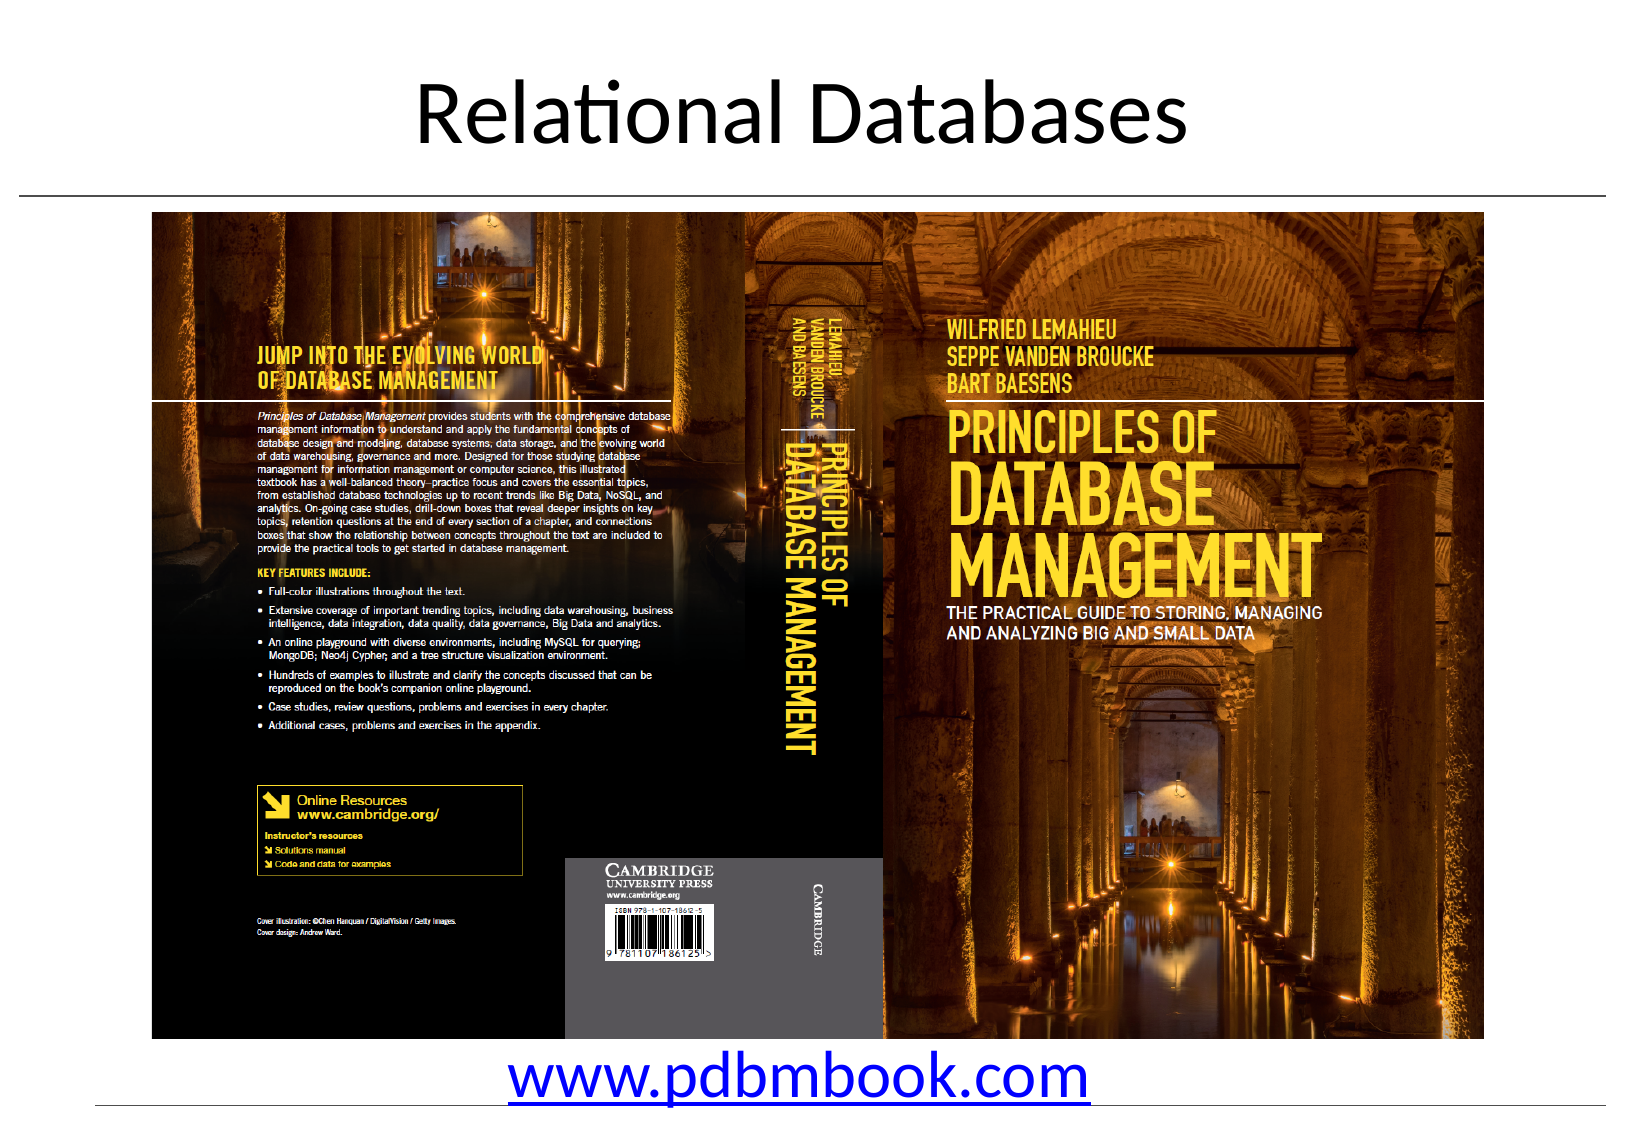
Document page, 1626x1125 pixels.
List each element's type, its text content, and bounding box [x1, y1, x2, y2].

picture [151, 212, 1485, 1039]
list www.pdbmbook.com [67, 1023, 1531, 1125]
title Relational Databases [52, 12, 1553, 201]
